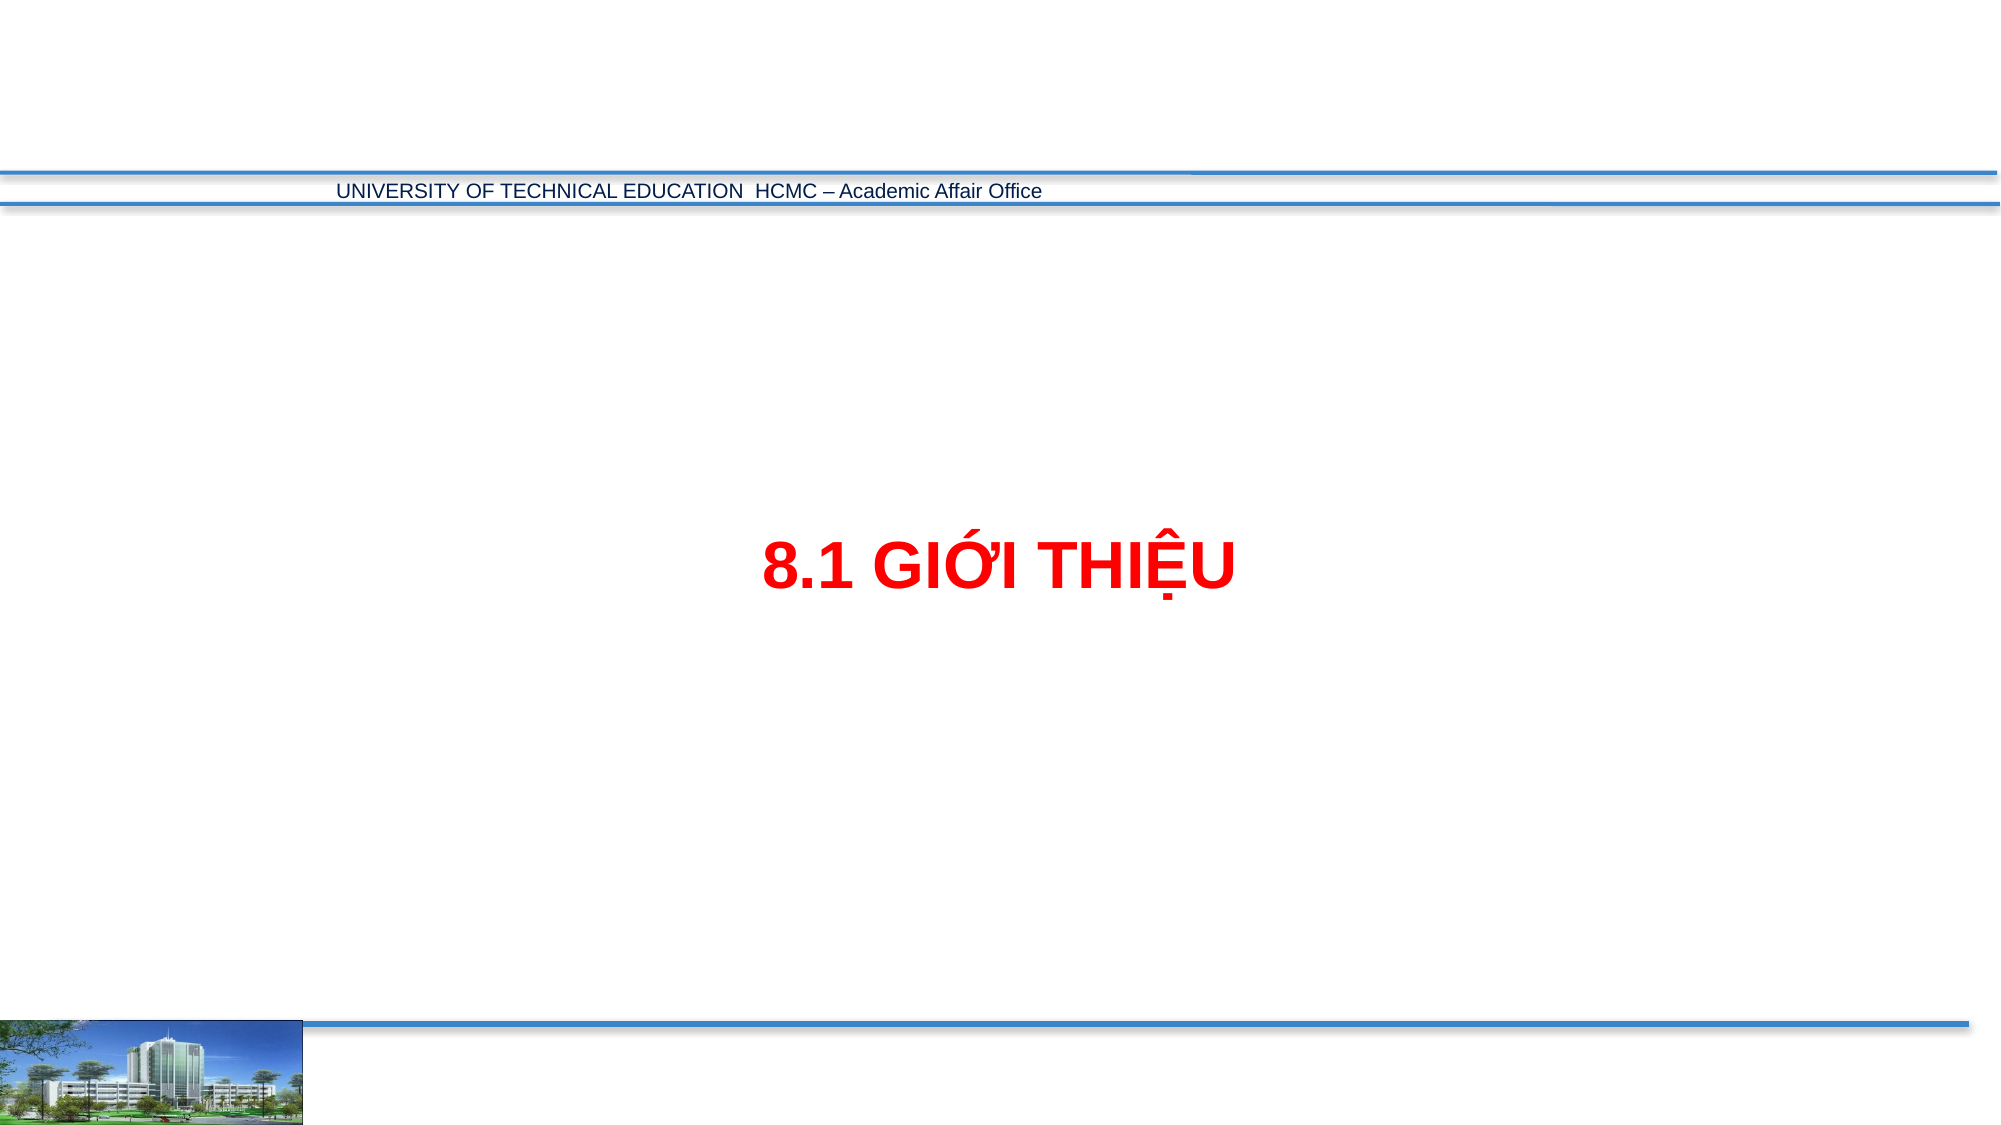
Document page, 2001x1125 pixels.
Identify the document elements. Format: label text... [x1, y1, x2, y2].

text_box 8.1 GIỚI THIỆU [747, 514, 1253, 610]
picture [0, 1020, 303, 1125]
